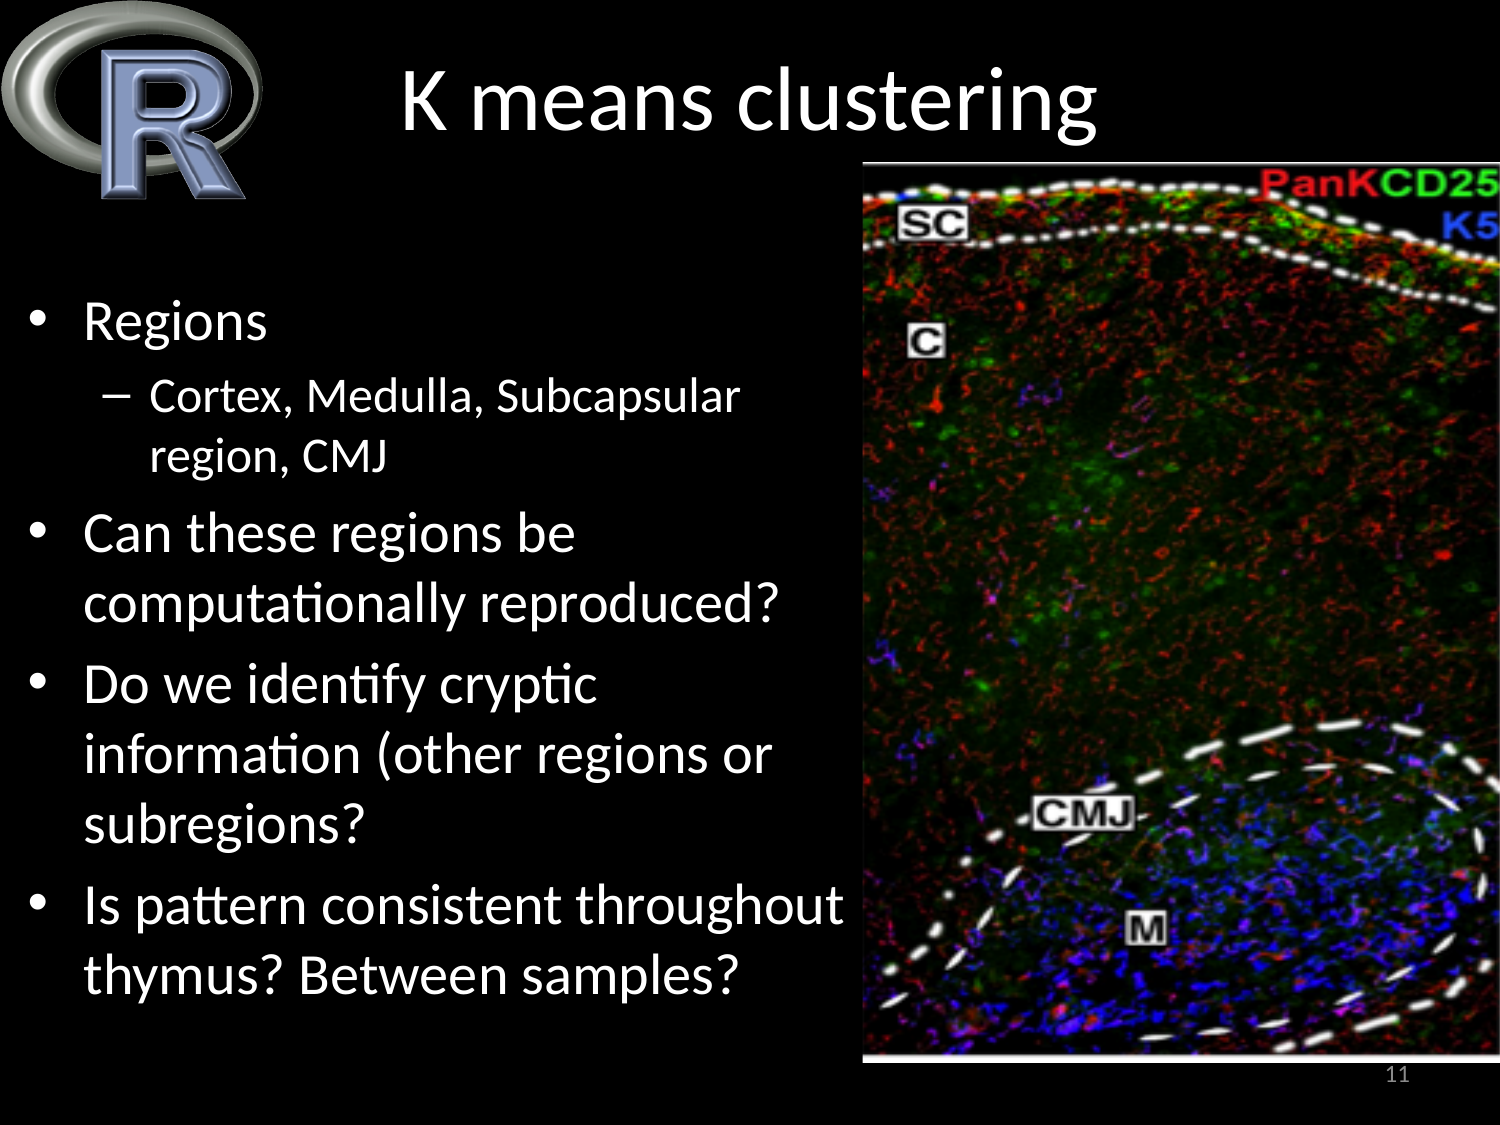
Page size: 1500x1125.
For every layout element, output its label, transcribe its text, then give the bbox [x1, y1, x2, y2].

slide_number 11 [1074, 1072, 1425, 1103]
picture [0, 0, 263, 200]
title K means clustering [263, 0, 1425, 188]
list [862, 162, 1500, 1063]
list Regions Cortex, Medulla, Subcapsular region, CMJ Can these regions be computationally reproduced? Do we identify cryptic information (other regions or subregions? Is pattern consistent throughout thymus? Between samples? [12, 275, 900, 1125]
